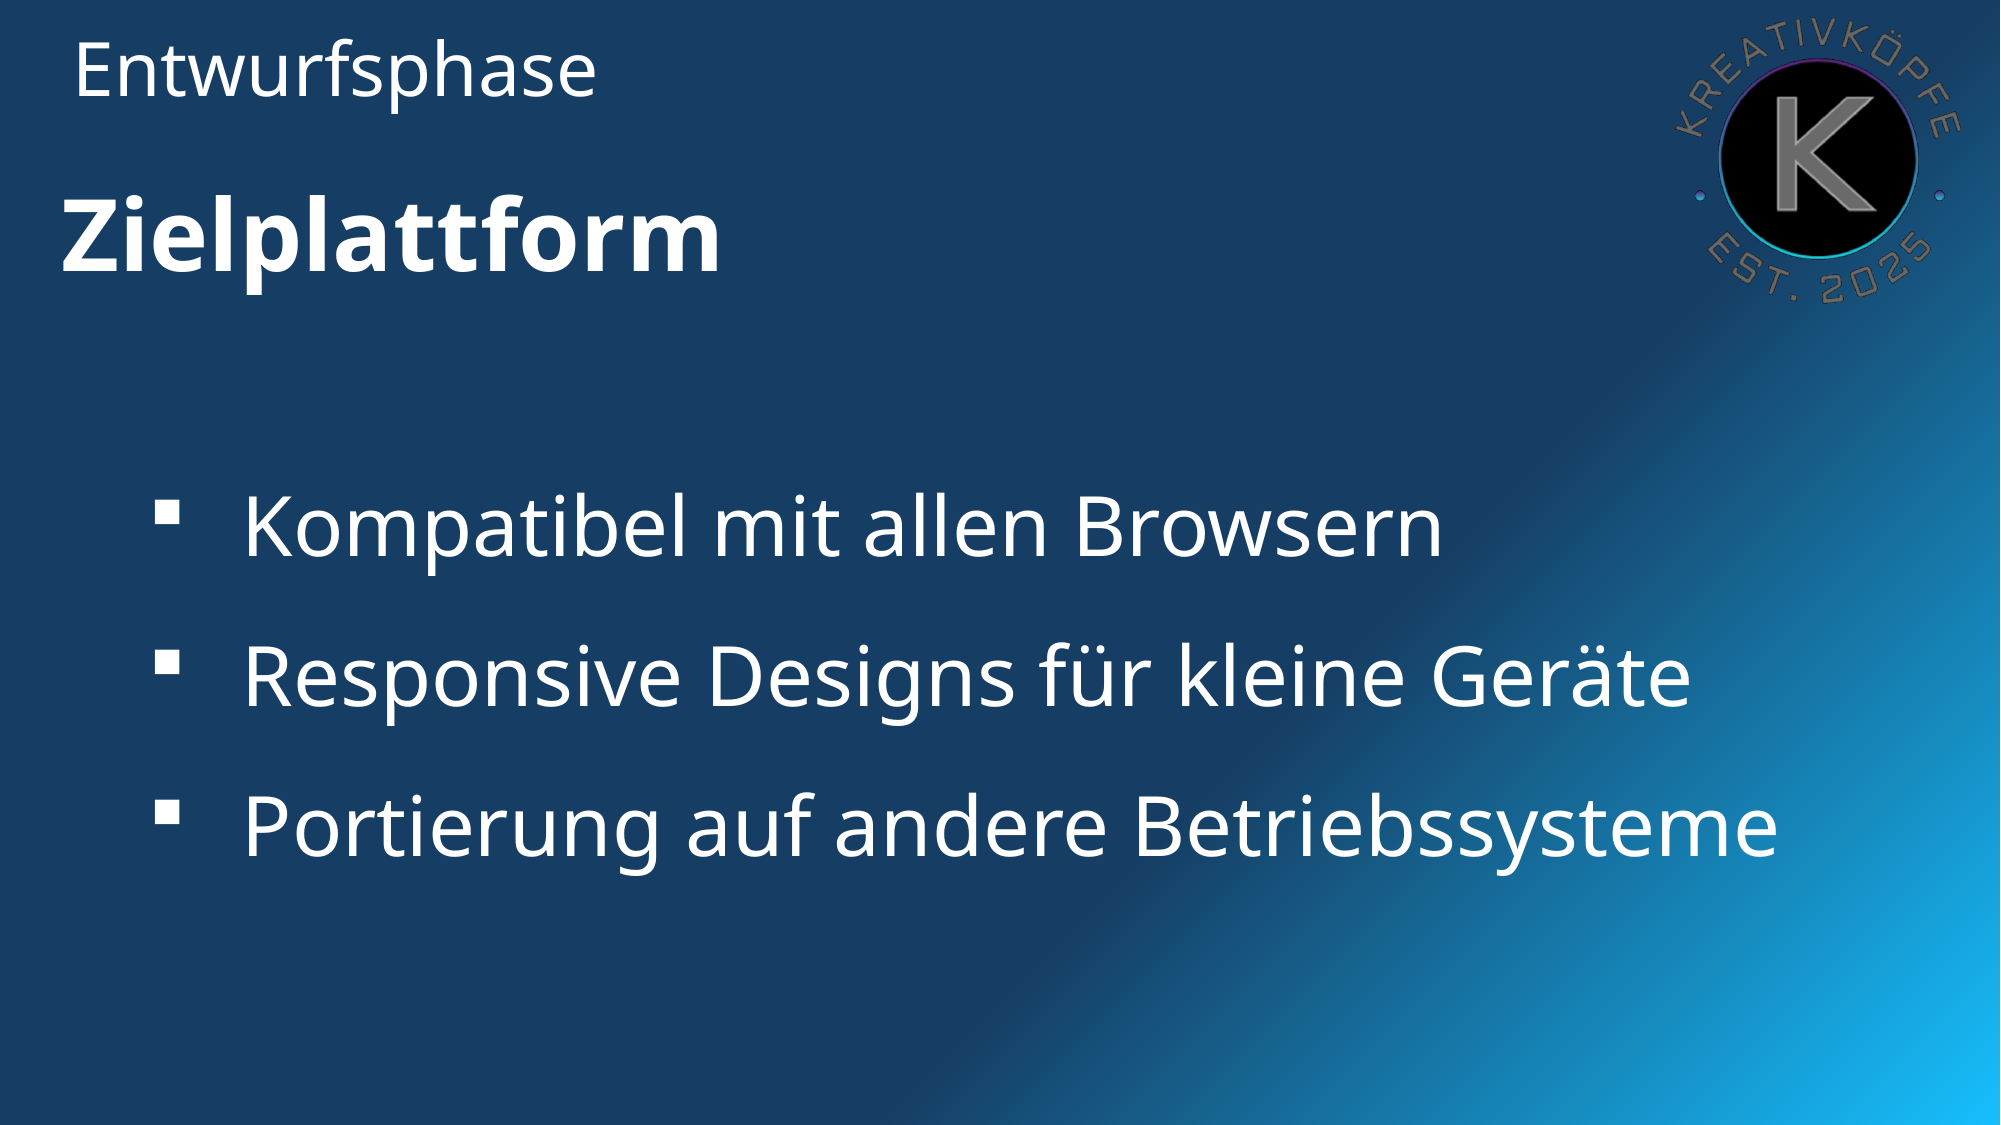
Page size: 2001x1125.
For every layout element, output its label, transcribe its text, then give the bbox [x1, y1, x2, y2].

text_box Entwurfsphase [58, 14, 1069, 141]
text_box Kompatibel mit allen Browsern Responsive Designs für kleine Geräte Portierung auf andere Betriebssysteme [133, 415, 1798, 881]
text_box Zielplattform [46, 164, 741, 300]
picture [1661, 14, 1976, 310]
